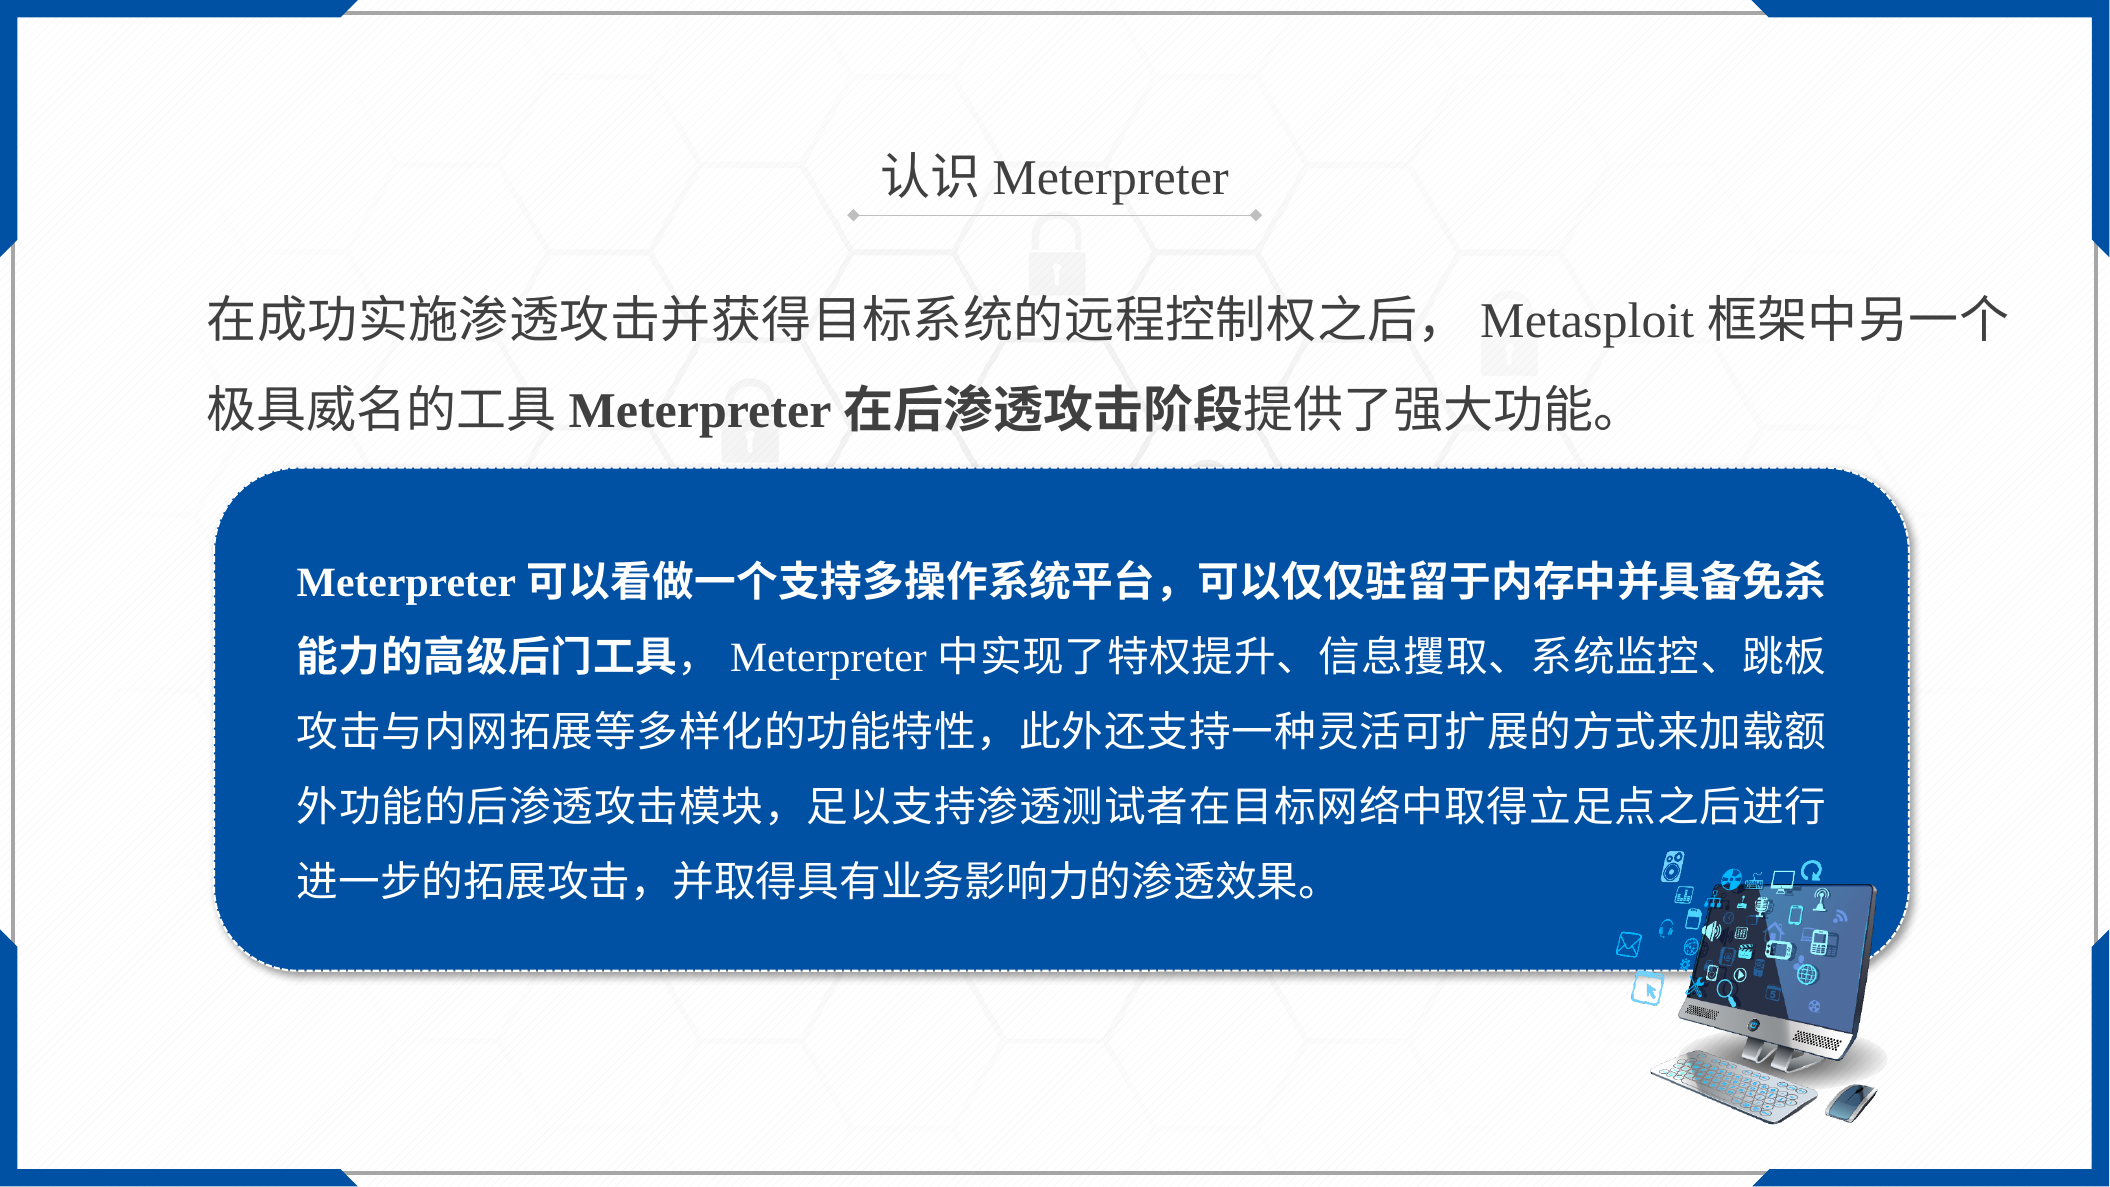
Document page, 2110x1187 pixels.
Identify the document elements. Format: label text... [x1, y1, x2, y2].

picture [80, 0, 2029, 1187]
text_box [213, 467, 1909, 971]
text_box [853, 137, 1256, 216]
text_box 在成功实施渗透攻击并获得目标系统的远程控制权之后，Metasploit框架中另一个极具威名的工具Meterpreter在后渗透攻击阶段提供了强大功能。 [192, 250, 2024, 445]
